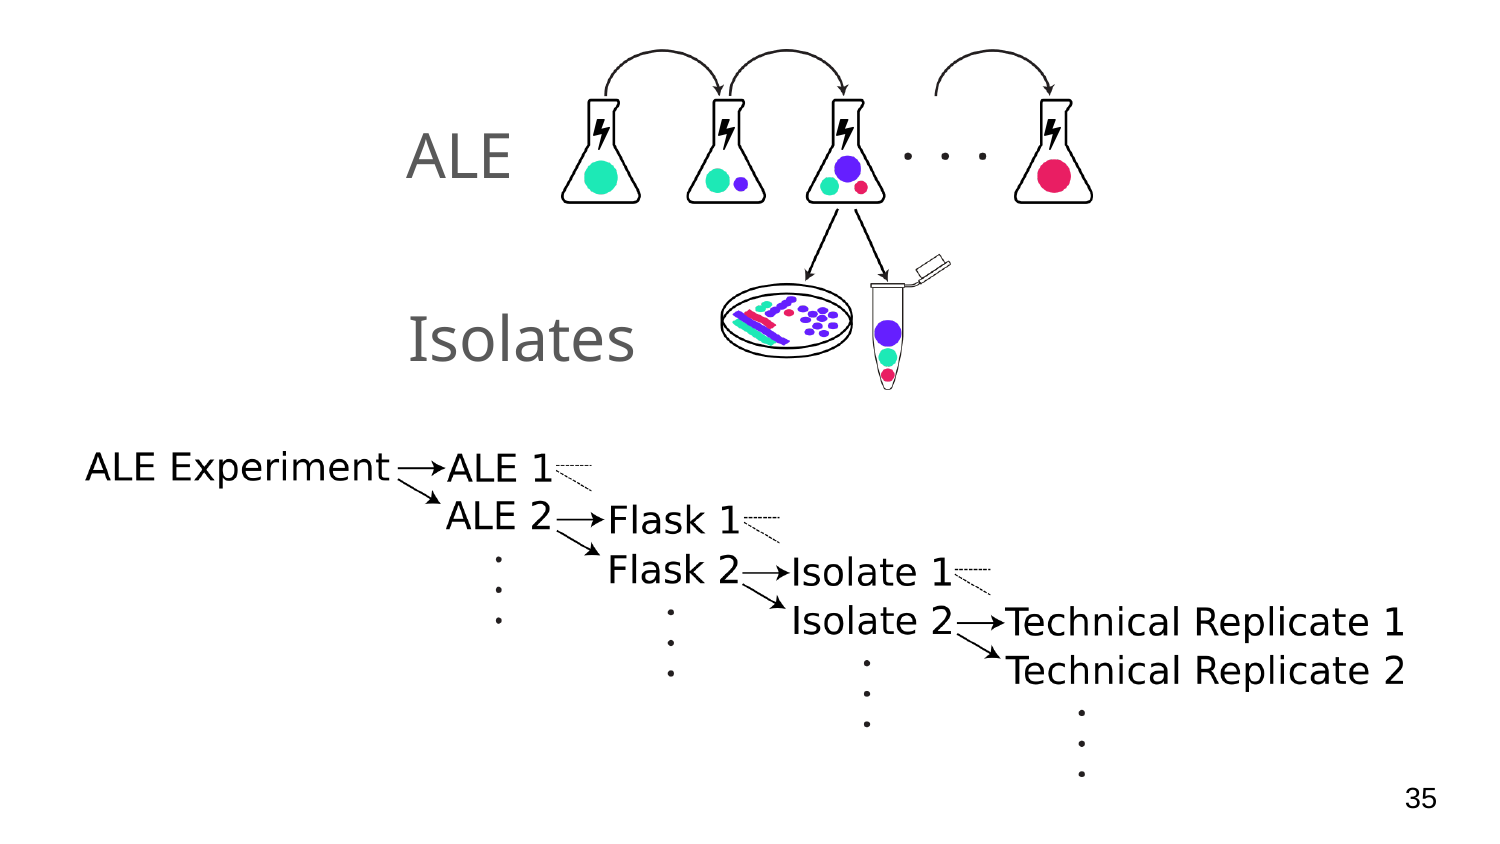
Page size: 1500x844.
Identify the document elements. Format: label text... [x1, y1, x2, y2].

text_box ALE [391, 89, 550, 180]
text_box Isolates [393, 272, 556, 352]
slide_number ‹#› [1389, 764, 1480, 830]
picture [561, 49, 1093, 390]
picture [85, 451, 1403, 777]
